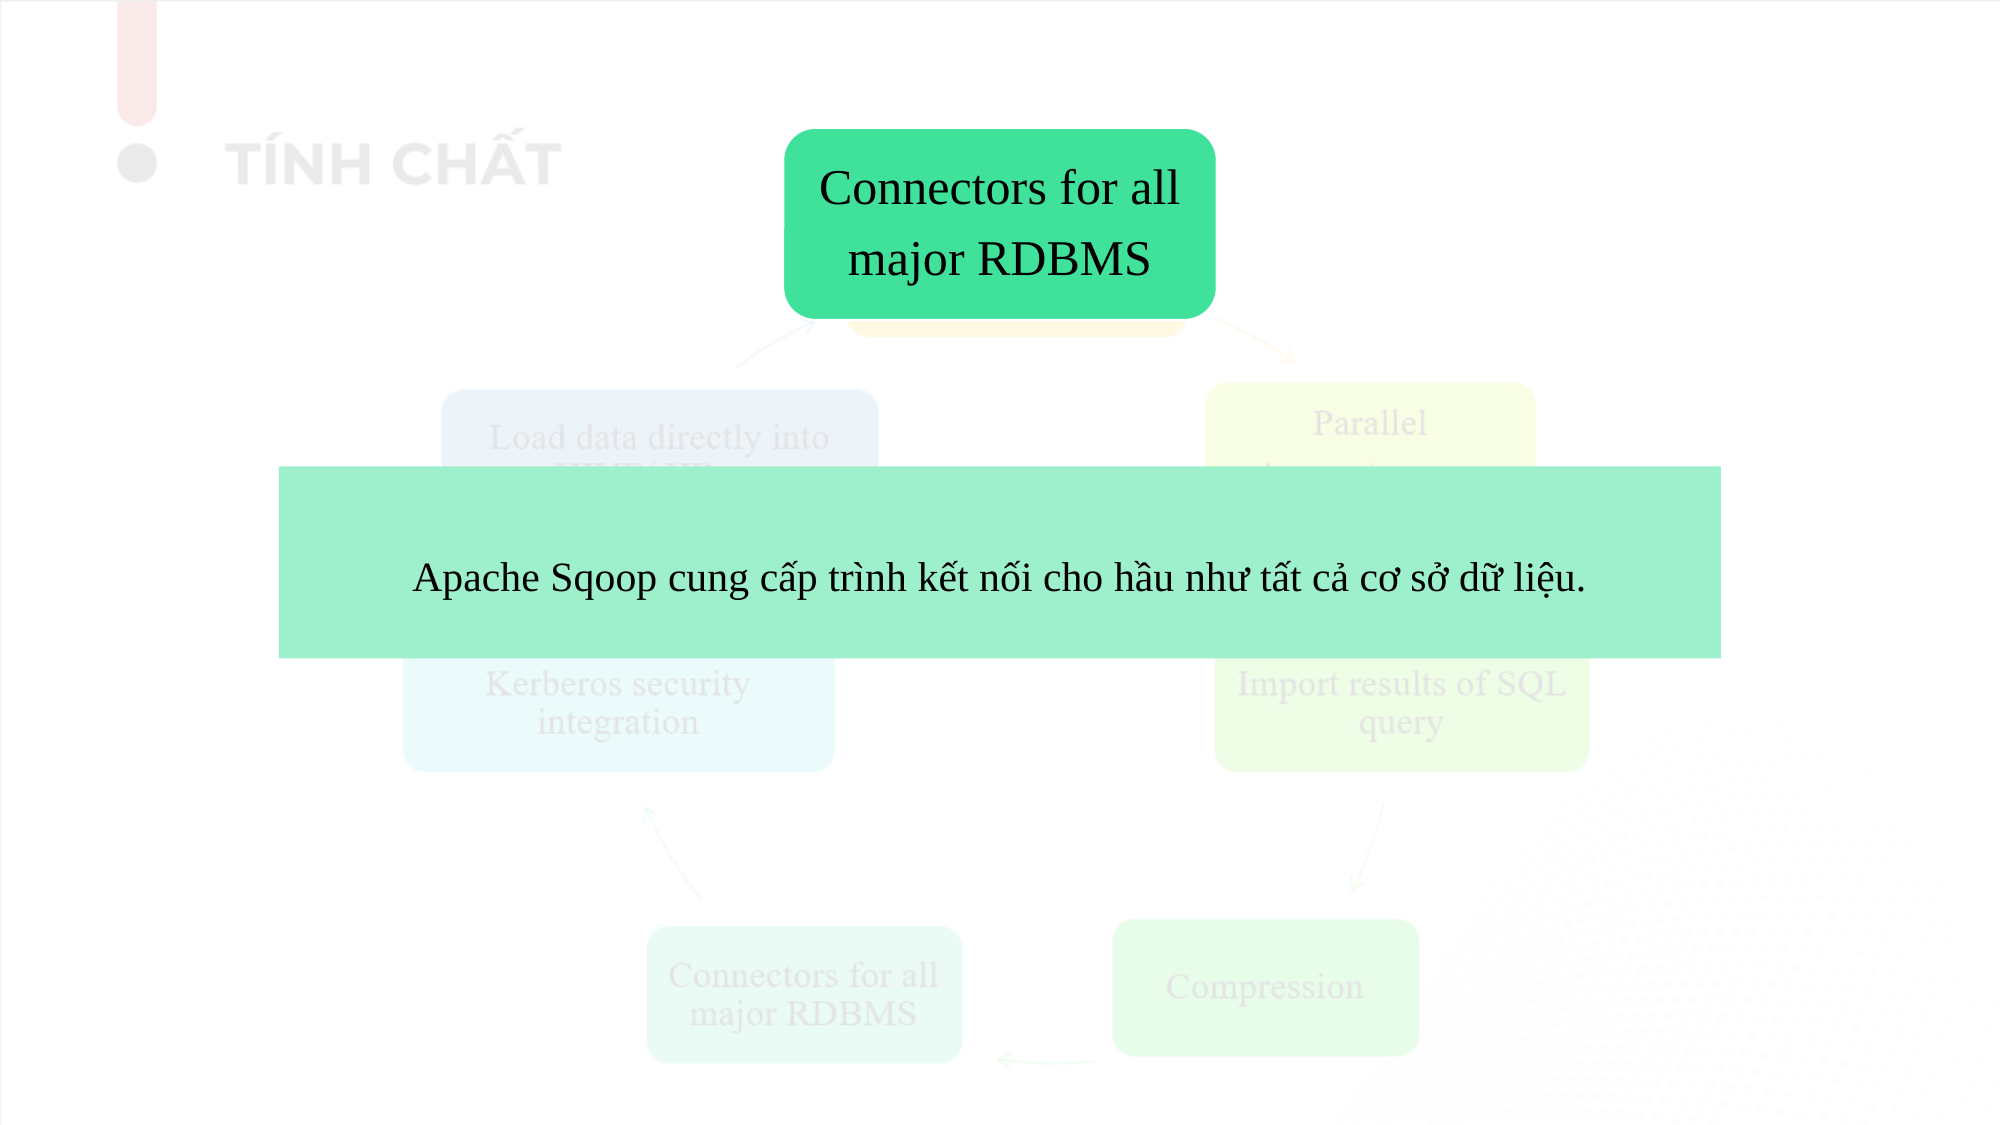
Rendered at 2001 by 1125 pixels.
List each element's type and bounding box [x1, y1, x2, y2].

text_box [783, 127, 1217, 320]
picture [0, 0, 2000, 1125]
